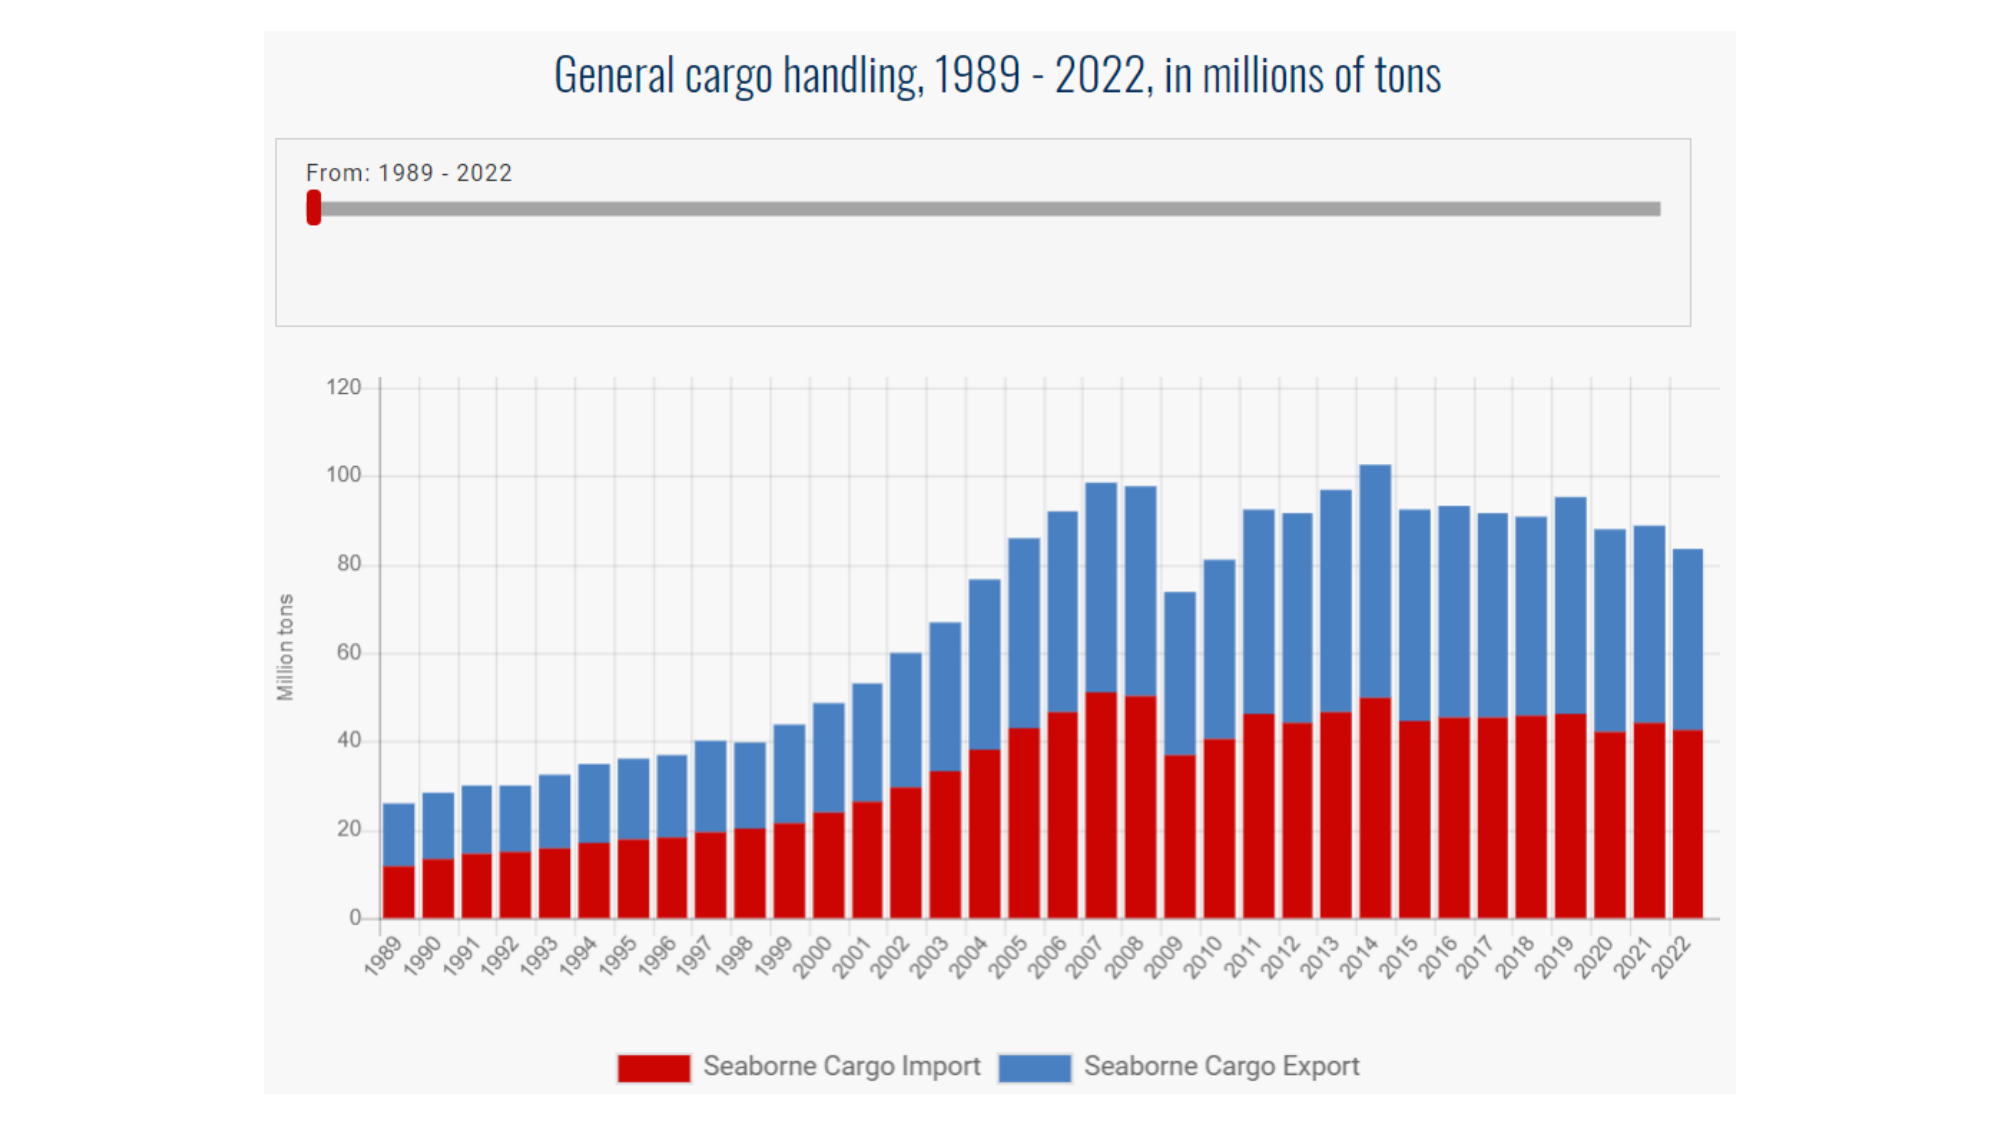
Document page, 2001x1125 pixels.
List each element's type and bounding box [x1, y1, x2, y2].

list [264, 31, 1736, 1094]
